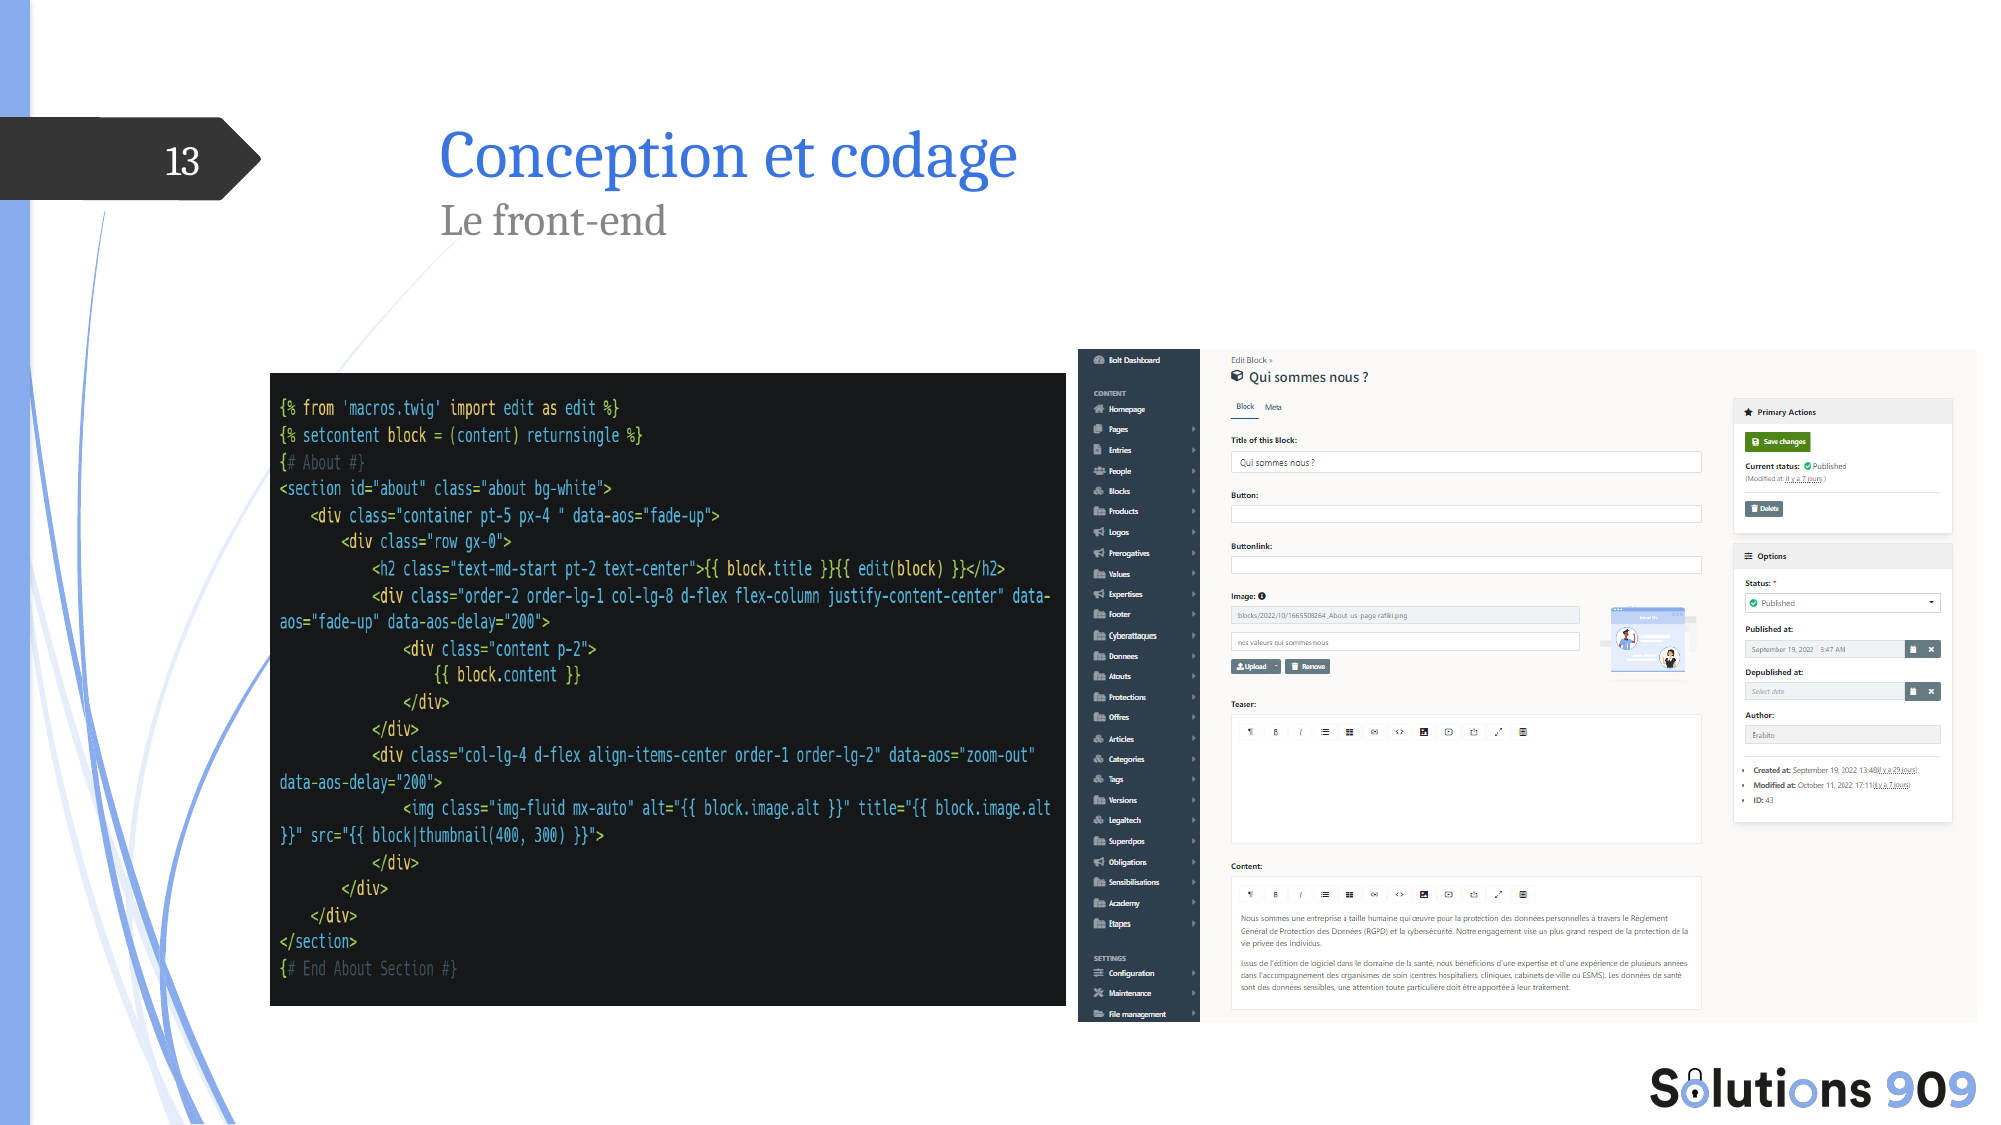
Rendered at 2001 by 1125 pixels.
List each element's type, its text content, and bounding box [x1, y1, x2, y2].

title Conception et codage Le front-end [425, 102, 1888, 313]
list [424, 350, 1078, 970]
slide_number 13 [87, 129, 216, 190]
picture [1648, 1066, 1978, 1109]
picture [1078, 349, 1978, 1022]
picture [269, 372, 1066, 1006]
